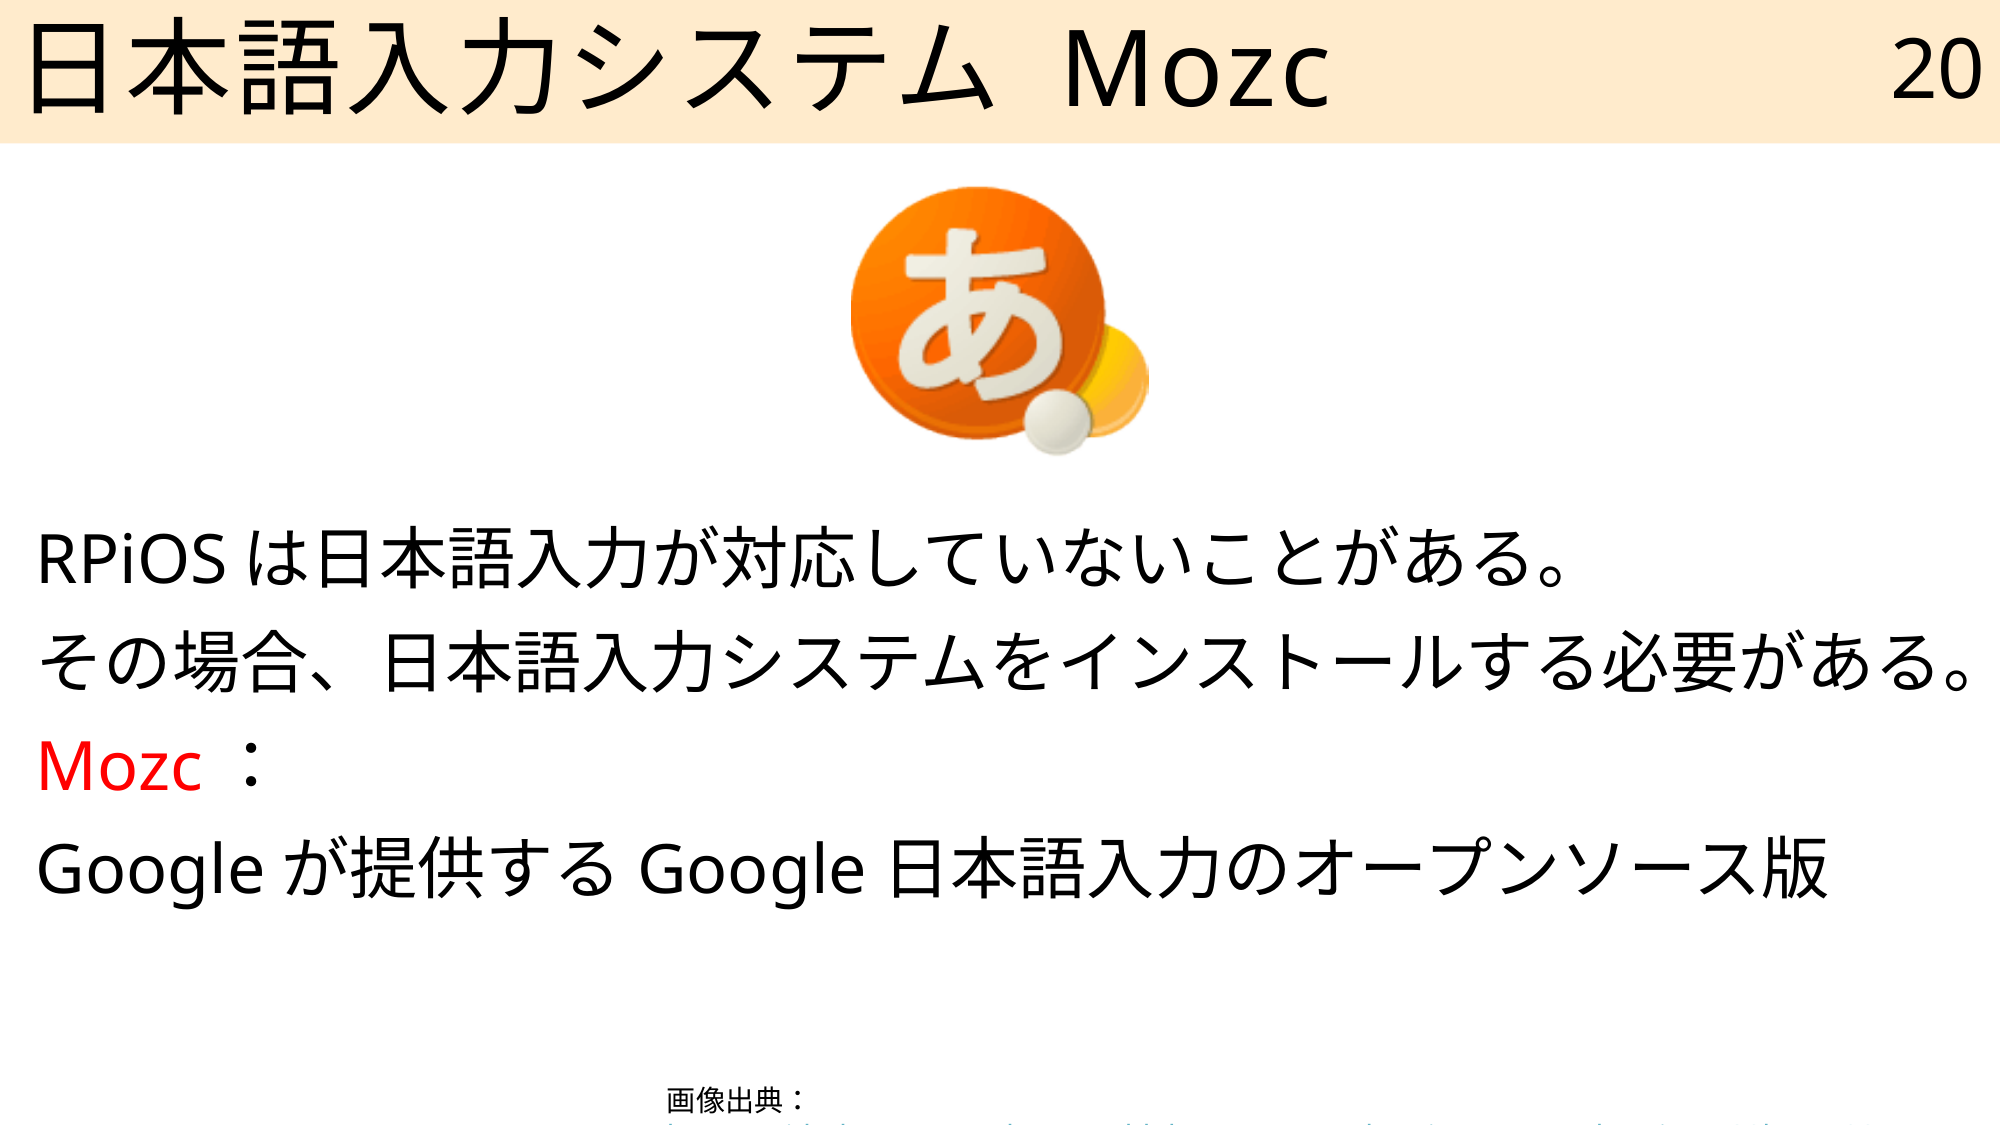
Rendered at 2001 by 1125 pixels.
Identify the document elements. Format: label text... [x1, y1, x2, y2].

text_box 画像出典：https://github.com/google/mozc/blob/master/src/data/images/product_icon_32bpp-128.png [652, 1074, 2000, 1125]
picture [851, 173, 1149, 471]
slide_number 20 [1775, 0, 2000, 144]
title 日本語入力システム Mozc [0, 0, 1775, 144]
list RPiOSは日本語入力が対応していないことがある。 その場合、日本語入力システムをインストールする必要がある。 Mozc： Googleが提供するGoogle日本語入力のオープンソース版 [20, 500, 2000, 961]
